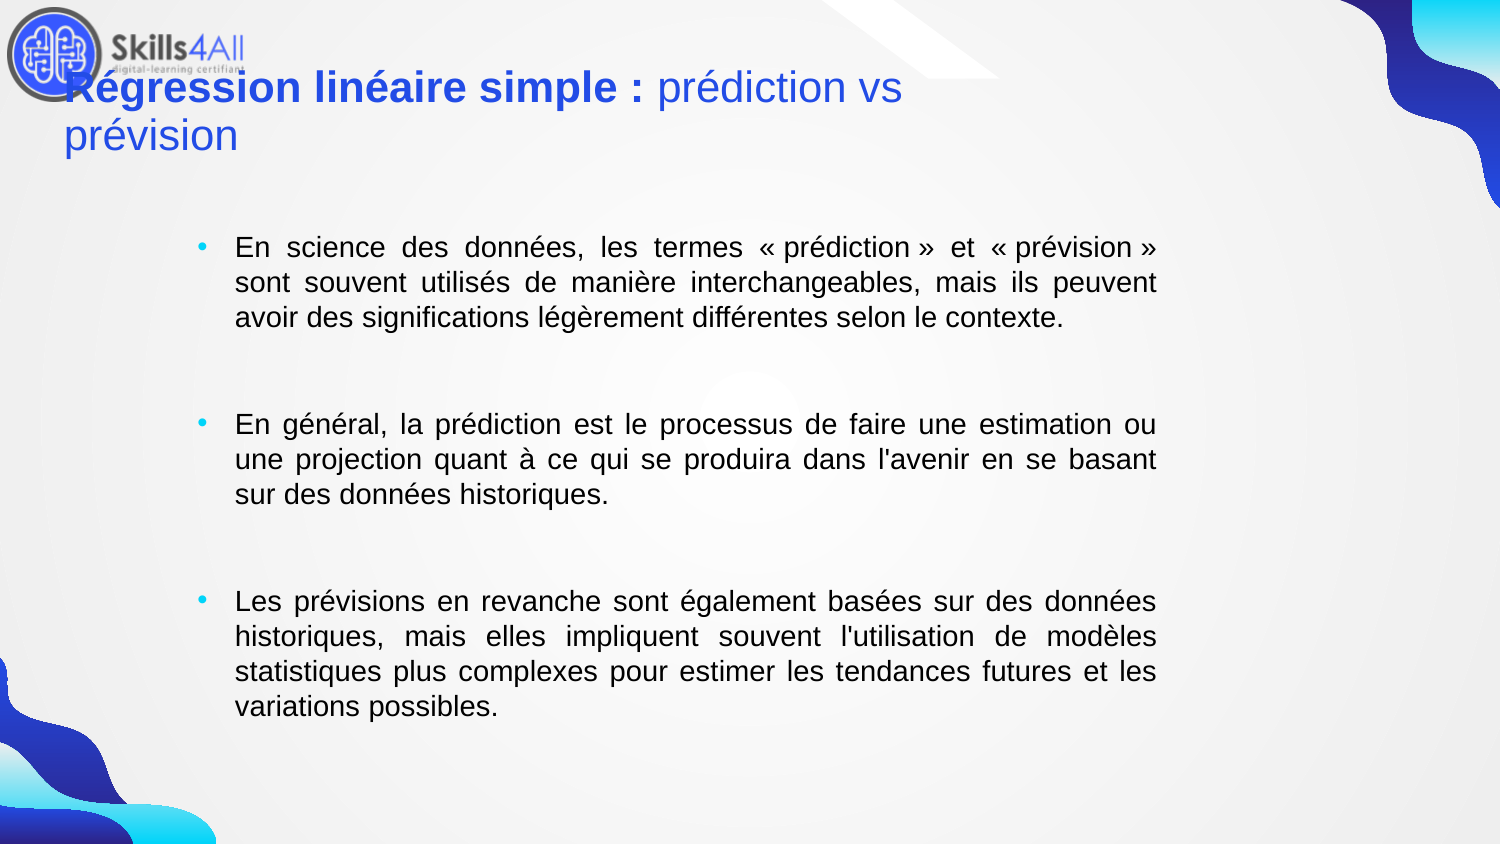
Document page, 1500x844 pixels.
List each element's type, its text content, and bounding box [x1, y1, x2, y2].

title Régression linéaire simple : prédiction vs prévision [63, 91, 1090, 160]
list En science des données, les termes « prédiction » et « prévision » sont souvent utilisés de manière interchangeables, mais ils peuvent avoir des significations légèrement différentes selon le contexte. En général, la prédiction est le processus de faire une estimation ou une projection quant à ce qui se produira dans l'avenir en se basant sur des données historiques. Les prévisions en revanche sont également basées sur des données historiques, mais elles impliquent souvent l'utilisation de modèles statistiques plus complexes pour estimer les tendances futures et les variations possibles. [122, 228, 1159, 753]
picture [7, 7, 244, 102]
